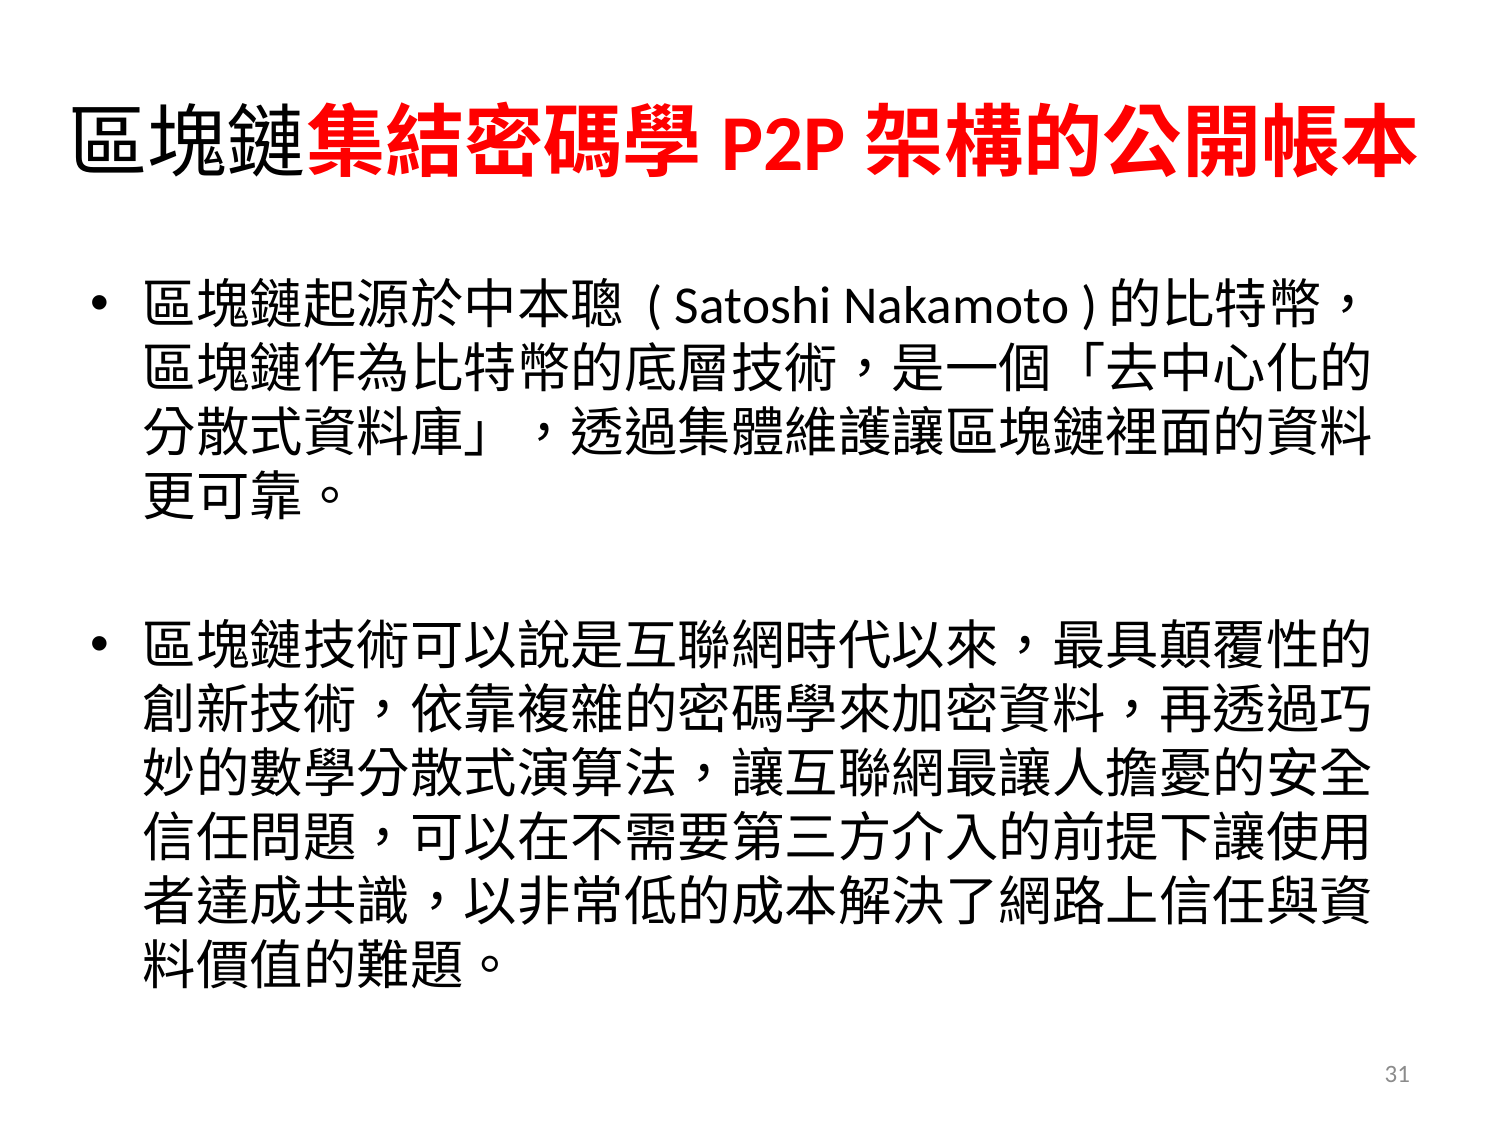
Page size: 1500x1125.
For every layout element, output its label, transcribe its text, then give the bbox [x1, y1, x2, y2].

title 區塊鏈集結密碼學P2P架構的公開帳本 [41, 45, 1447, 233]
list 區塊鏈起源於中本聰 ( Satoshi Nakamoto )的比特幣，區塊鏈作為比特幣的底層技術，是一個「去中心化的分散式資料庫」，透過集體維護讓區塊鏈裡面的資料更可靠。 區塊鏈技術可以說是互聯網時代以來，最具顛覆性的創新技術，依靠複雜的密碼學來加密資料，再透過巧妙的數學分散式演算法，讓互聯網最讓人擔憂的安全信任問題，可以在不需要第三方介入的前提下讓使用者達成共識，以非常低的成本解決了網路上信任與資料價值的難題。 [75, 262, 1425, 1005]
slide_number 31 [1074, 1042, 1425, 1103]
